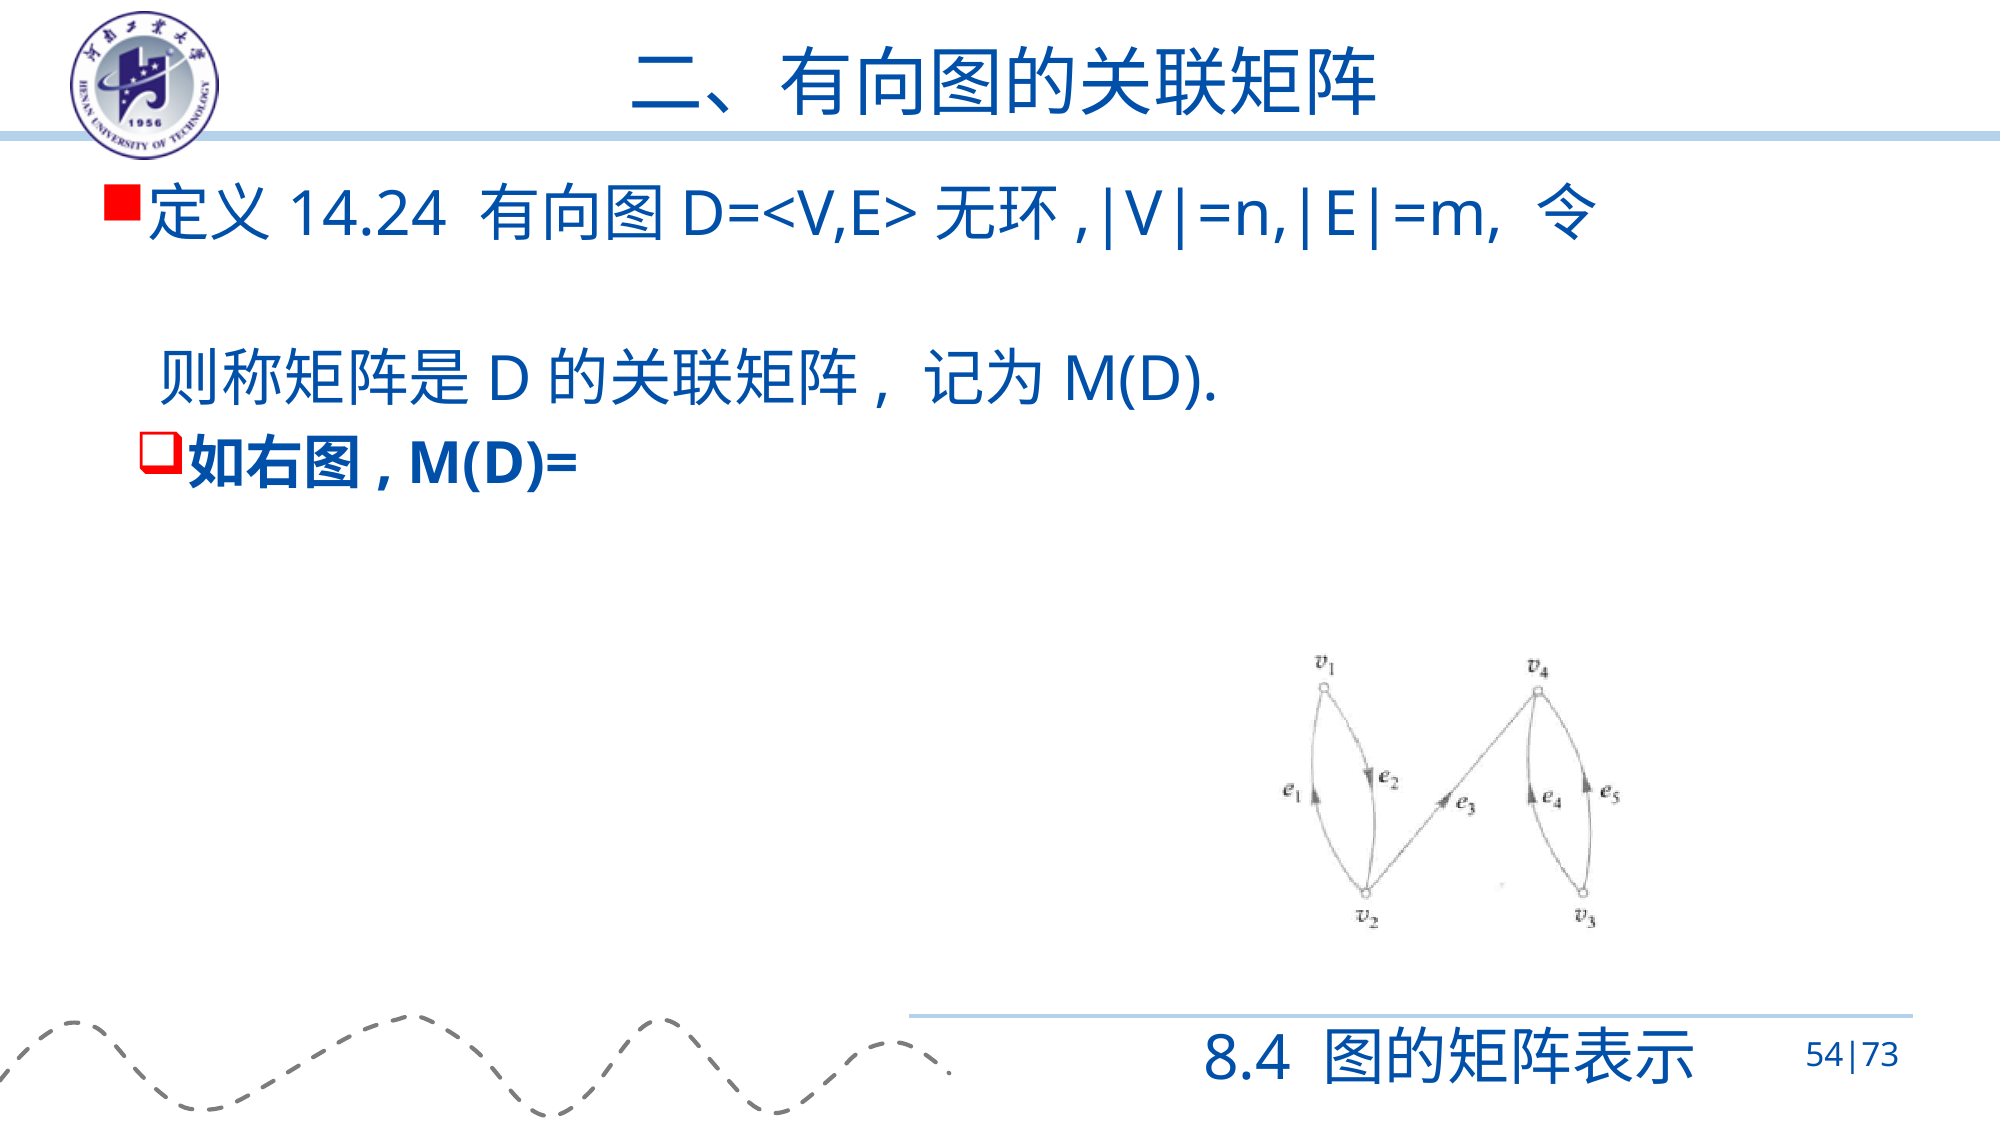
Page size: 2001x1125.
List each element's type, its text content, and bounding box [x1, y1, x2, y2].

picture [1272, 643, 1636, 942]
title 二、有向图的关联矩阵 [236, 36, 1772, 134]
list 8.4 图的矩阵表示 [948, 1009, 1713, 1101]
picture [70, 11, 219, 160]
slide_number 54|73 [1756, 1025, 1915, 1086]
